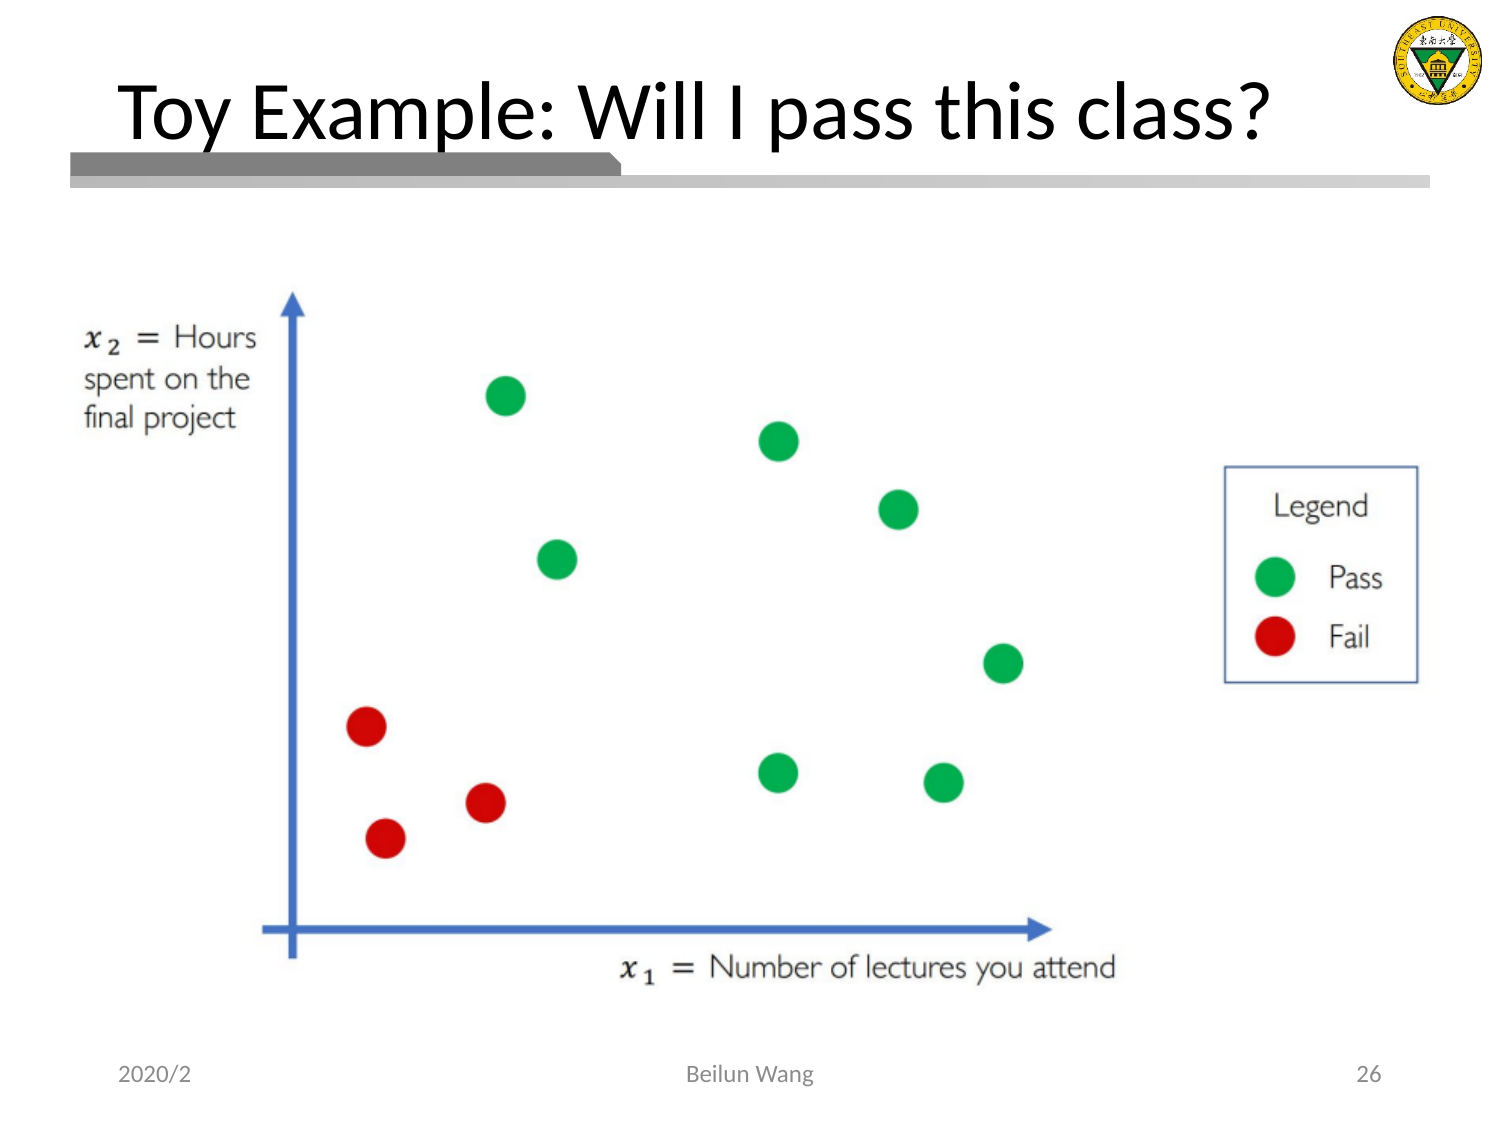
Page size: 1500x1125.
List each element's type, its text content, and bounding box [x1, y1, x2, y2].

picture [1393, 16, 1482, 105]
slide_number 26 [1059, 1042, 1397, 1103]
title Toy Example: Will I pass this class? [103, 59, 1361, 156]
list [56, 259, 1457, 1007]
slide_number 2020/2 [103, 1042, 441, 1103]
footer Beilun Wang [496, 1042, 1004, 1103]
